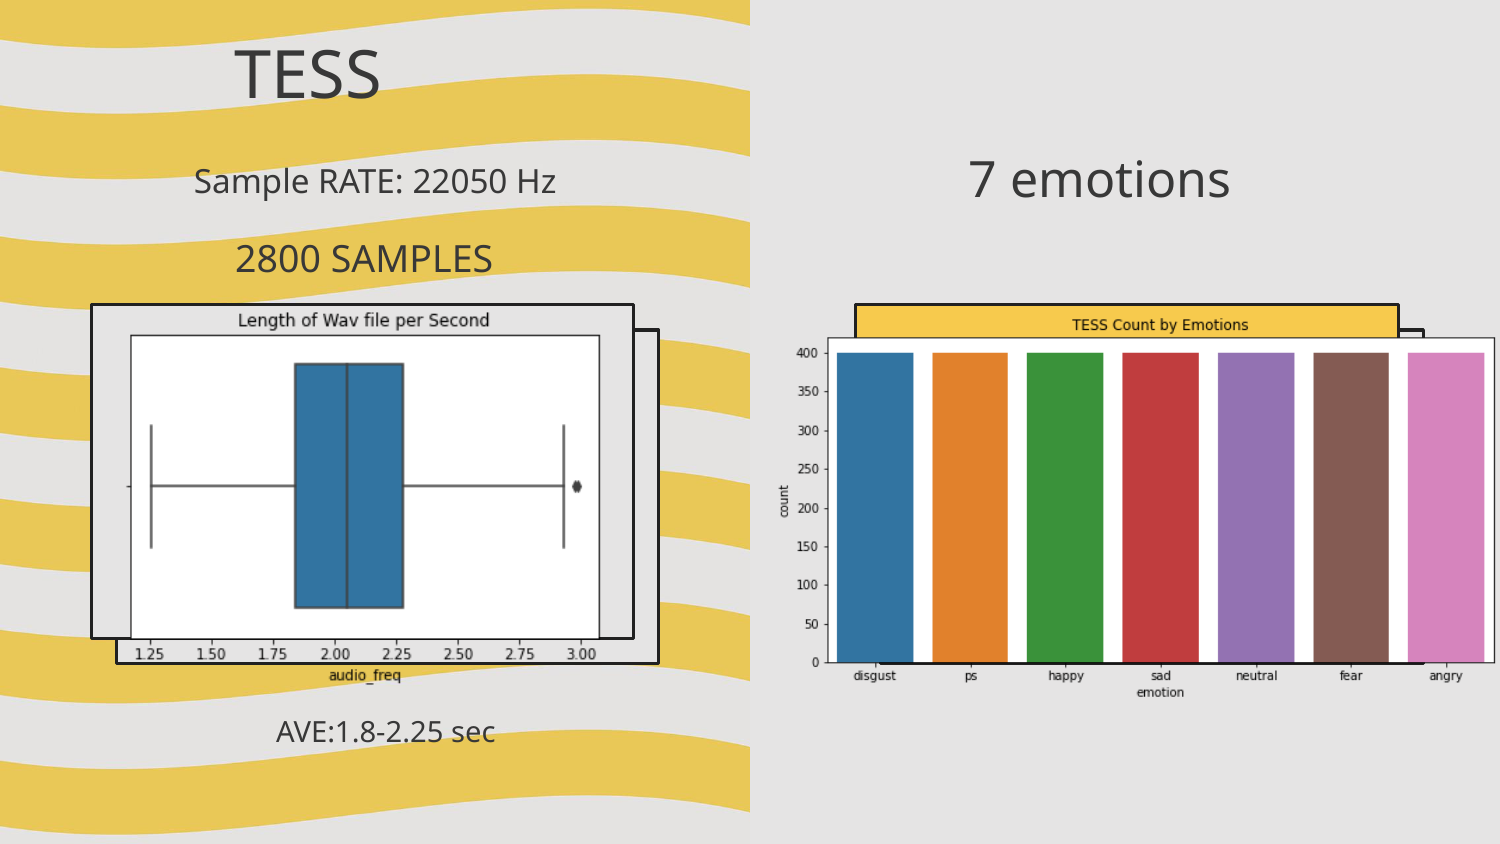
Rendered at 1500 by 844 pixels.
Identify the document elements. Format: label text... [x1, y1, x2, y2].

text_box 2800 SAMPLES [30, 198, 698, 318]
text_box Sample RATE: 22050 Hz [41, 120, 710, 241]
text_box TESS [14, 24, 603, 120]
text_box 7 emotions [861, 117, 1339, 237]
text_box AVE:1.8-2.25 sec [169, 697, 603, 765]
picture [0, 0, 1500, 844]
